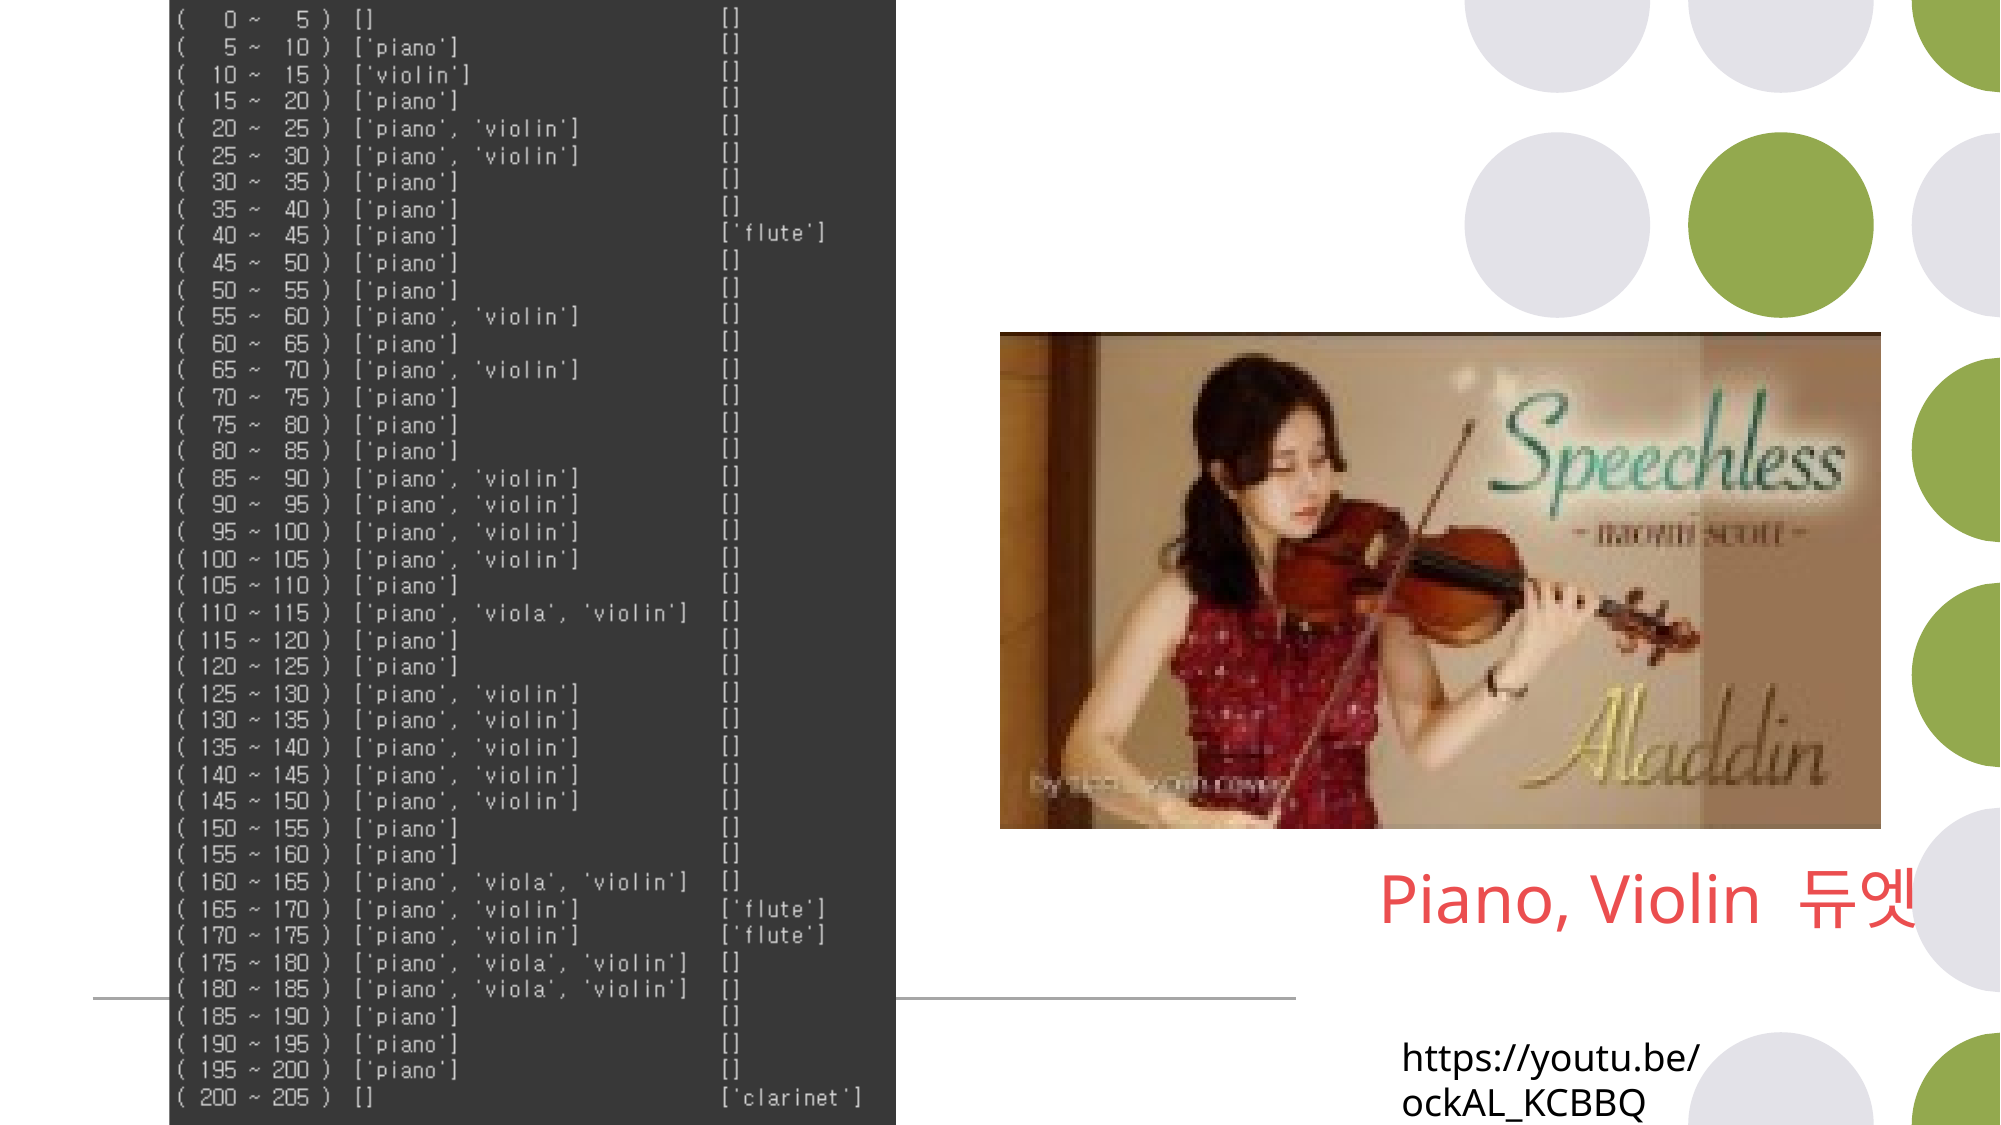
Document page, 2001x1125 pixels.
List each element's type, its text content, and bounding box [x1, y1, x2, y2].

text_box https://youtu.be/ockAL_KCBBQ [1386, 1026, 1952, 1125]
picture [169, 0, 896, 1125]
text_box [999, 331, 1882, 830]
text_box Piano, Violin 듀엣 [896, 849, 1935, 945]
